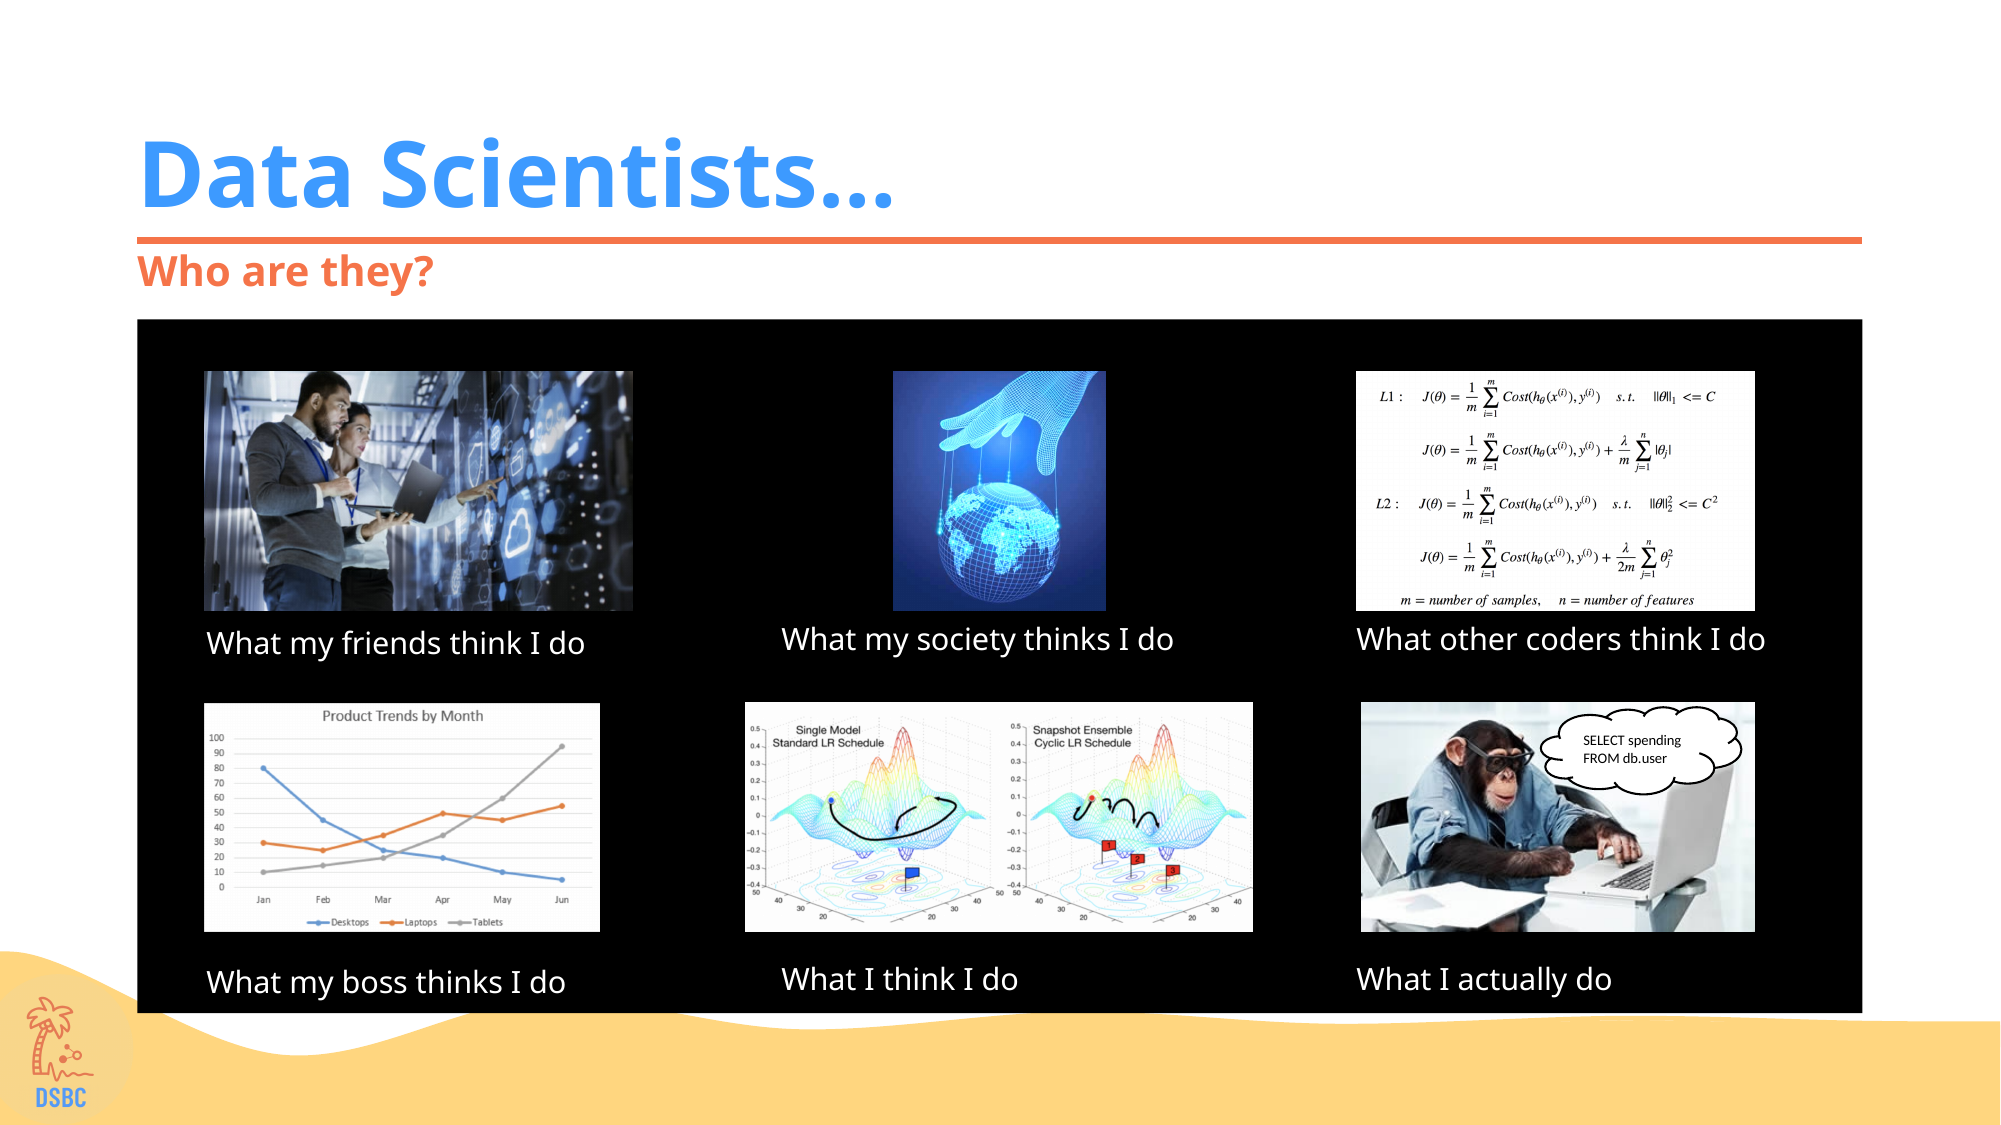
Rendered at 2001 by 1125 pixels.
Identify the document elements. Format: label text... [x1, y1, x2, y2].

picture [892, 371, 1106, 611]
picture [0, 974, 134, 1125]
list What my friends think I do What my boss thinks I do What my society thinks I do What I think I do What other coders think I do What I actually do [137, 319, 1863, 1014]
picture [1361, 702, 1755, 932]
picture [745, 702, 1254, 932]
title Data Scientists… [137, 45, 1863, 228]
list Who are they? [137, 243, 919, 309]
picture [1356, 371, 1755, 611]
picture [204, 371, 633, 611]
picture [204, 703, 600, 932]
